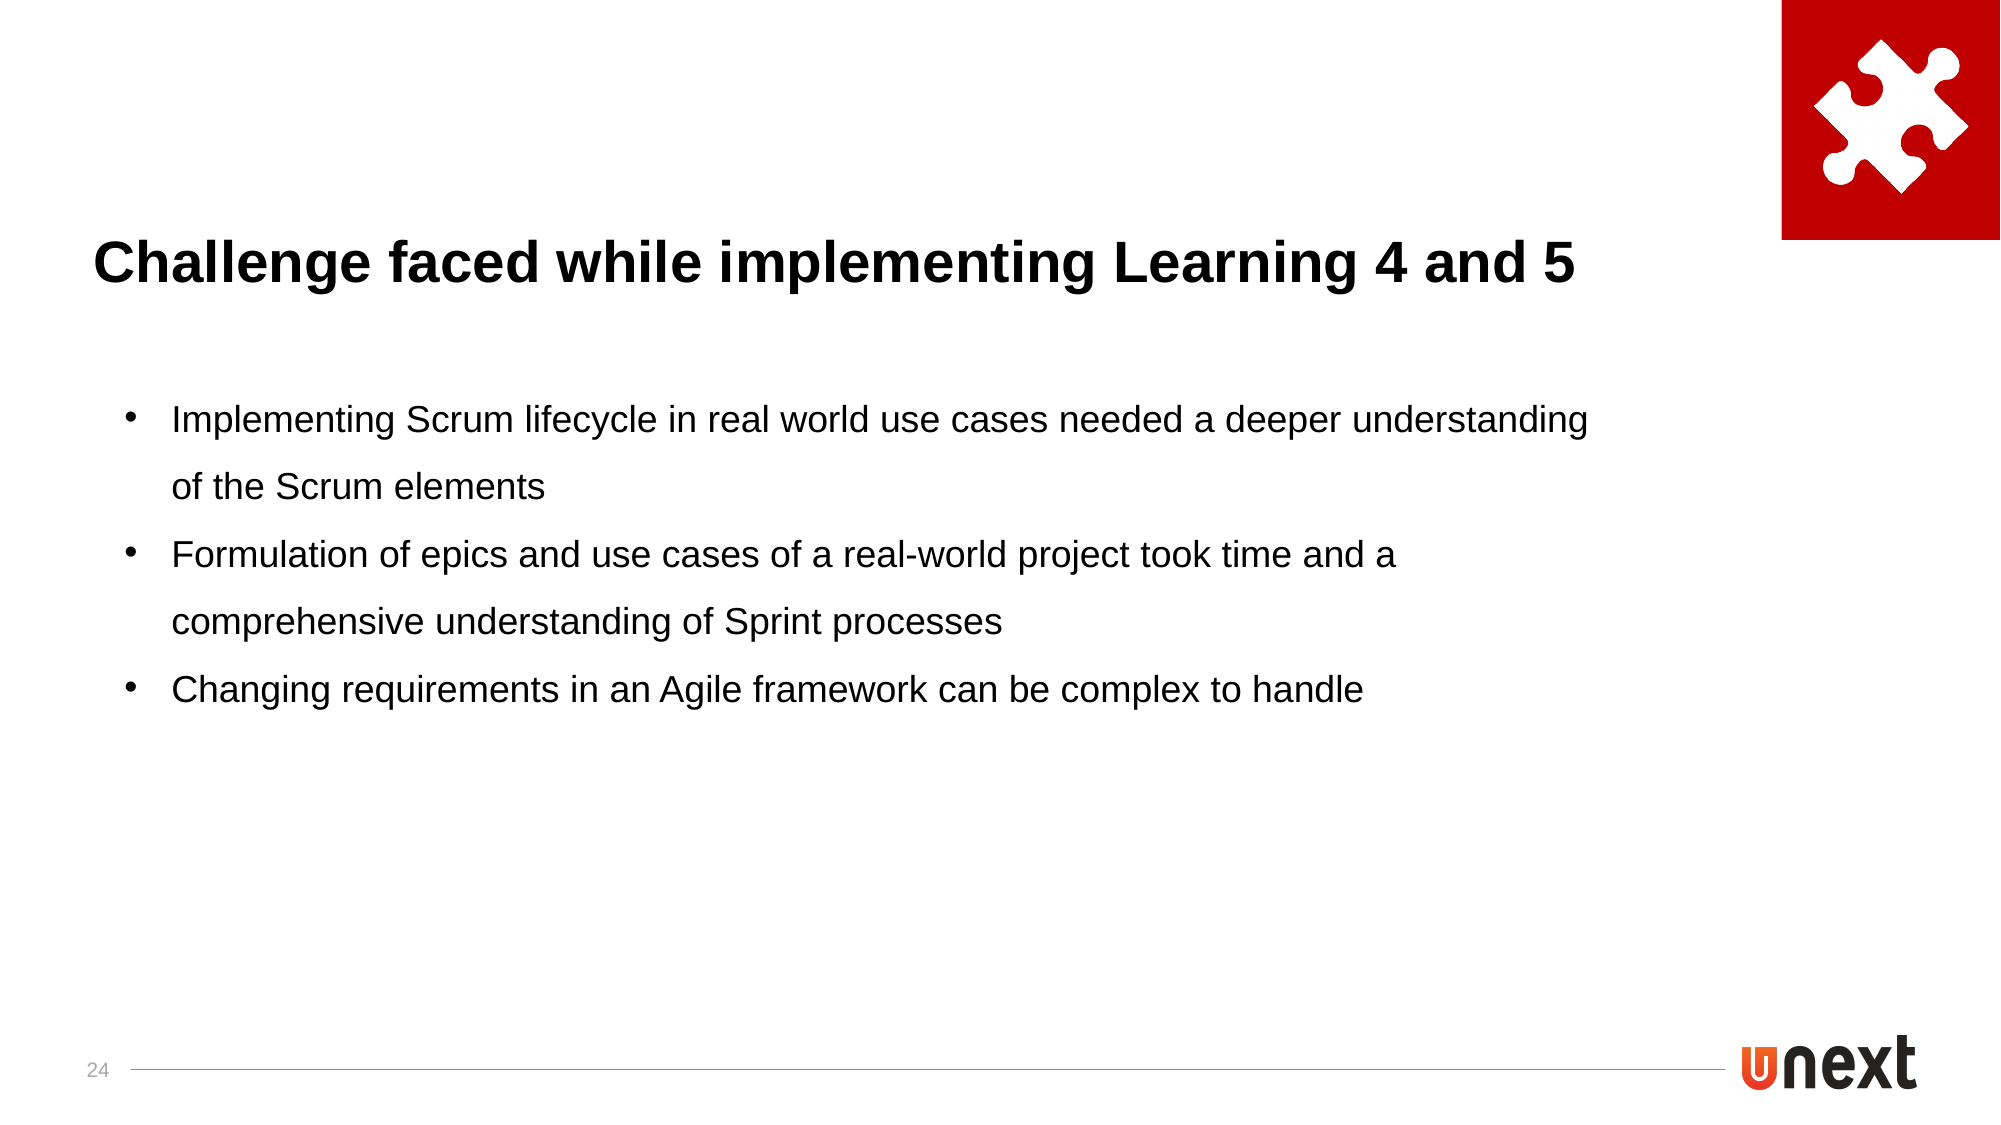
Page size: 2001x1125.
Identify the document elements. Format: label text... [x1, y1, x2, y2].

title Challenge faced while implementing Learning 4 and 5 [79, 204, 1927, 322]
text_box [1781, 0, 2000, 241]
picture [1798, 27, 1984, 213]
text_box Implementing Scrum lifecycle in real world use cases needed a deeper understanding of the Scrum elements Formulation of epics and use cases of a real-world project took time and a comprehensive understanding of Sprint processes Changing requirements in an Agile framework can be complex to handle [109, 364, 1615, 717]
slide_number 24 [48, 1047, 110, 1091]
picture [1742, 1035, 1917, 1090]
